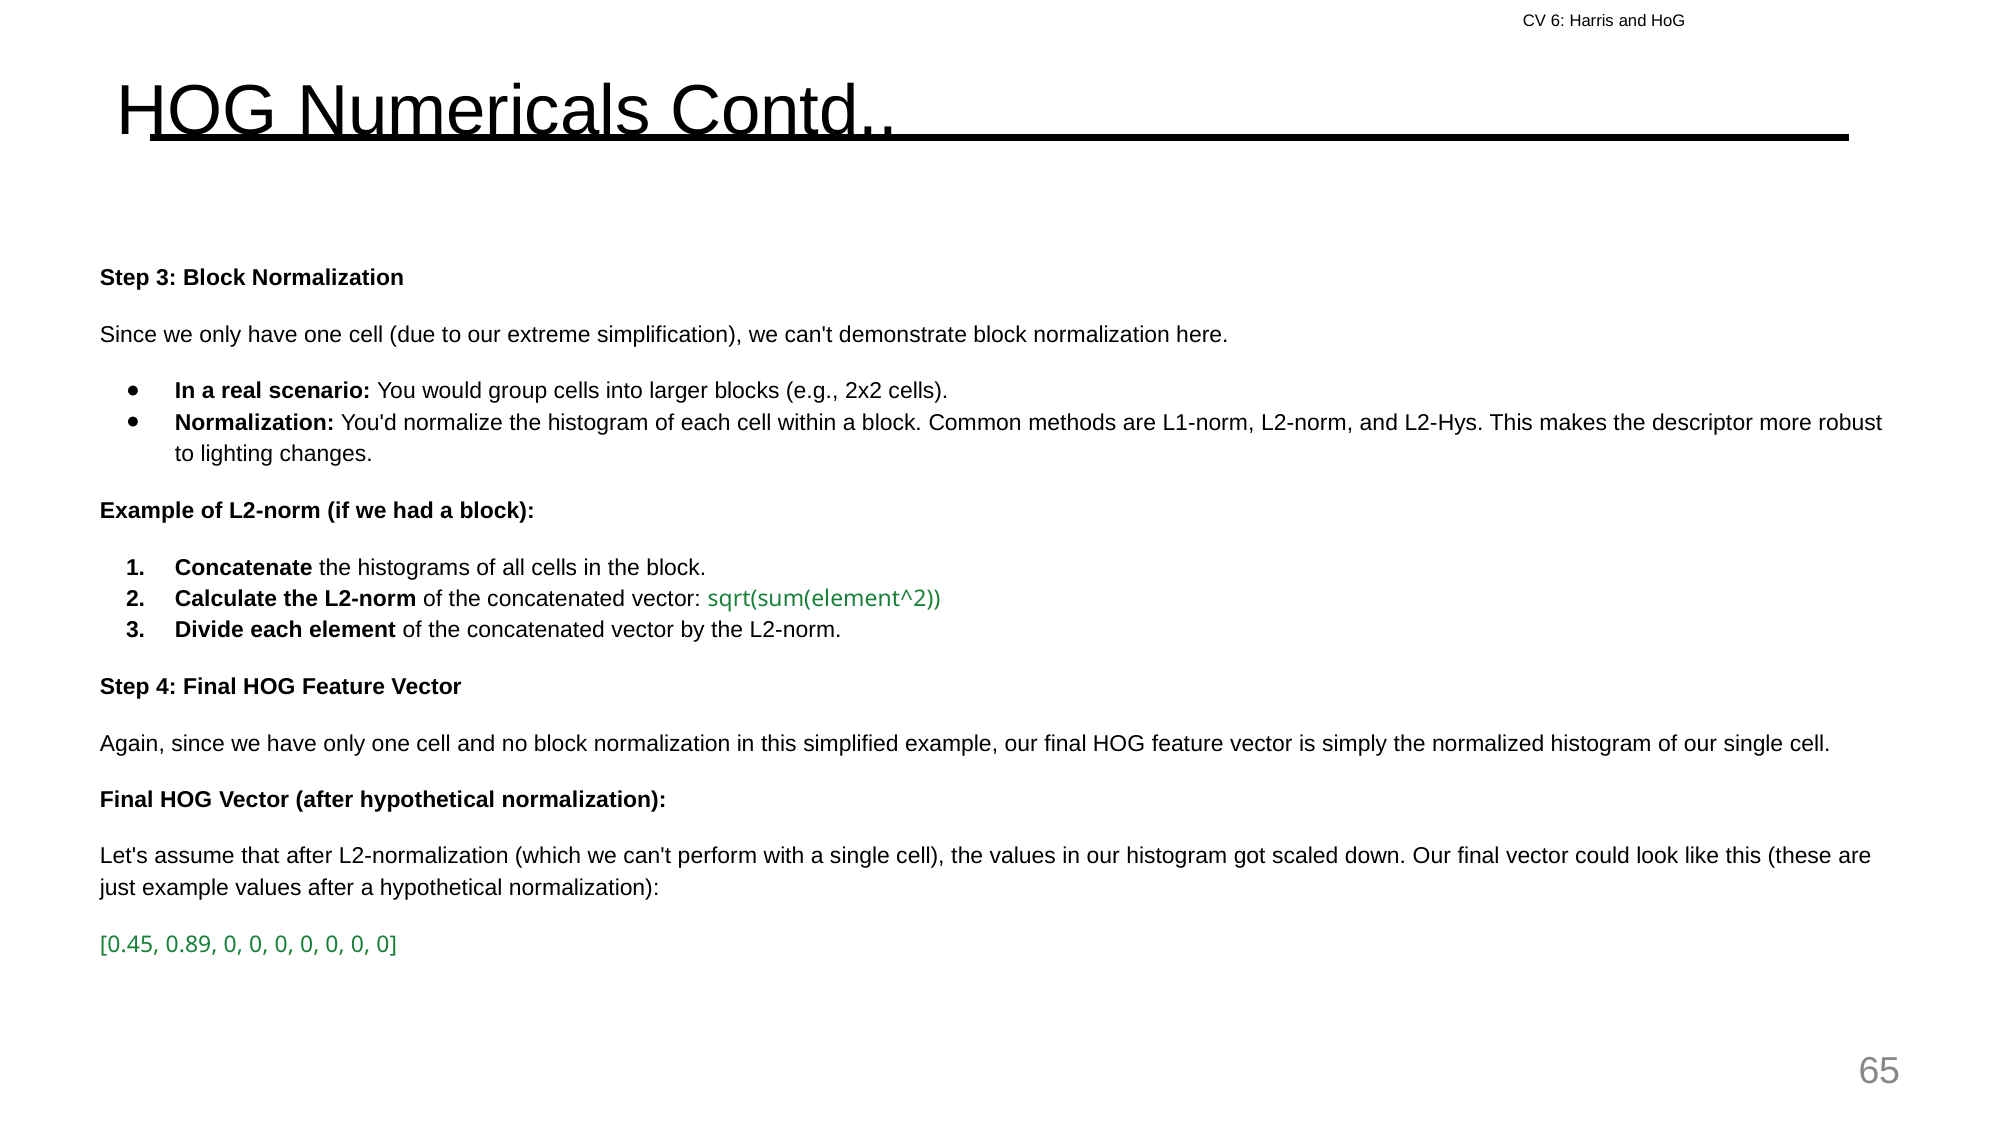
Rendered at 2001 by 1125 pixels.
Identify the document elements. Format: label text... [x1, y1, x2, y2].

list Step 3: Block Normalization Since we only have one cell (due to our extreme simplification), we can't demonstrate block normalization here. In a real scenario: You would group cells into larger blocks (e.g., 2x2 cells). Normalization: You'd normalize the histogram of each cell within a block. Common methods are L1-norm, L2-norm, and L2-Hys. This makes the descriptor more robust to lighting changes. Example of L2-norm (if we had a block): Concatenate the histograms of all cells in the block. Calculate the L2-norm of the concatenated vector: sqrt(sum(element^2)) Divide each element of the concatenated vector by the L2-norm. Step 4: Final HOG Feature Vector Again, since we have only one cell and no block normalization in this simplified example, our final HOG feature vector is simply the normalized histogram of our single cell. Final HOG Vector (after hypothetical normalization): Let's assume that after L2-normalization (which we can't perform with a single cell), the values in our histogram got scaled down. Our final vector could look like this (these are just example values after a hypothetical normalization): [0.45, 0.89, 0, 0, 0, 0, 0, 0, 0] [99, 258, 1900, 1027]
title HOG Numericals Contd.. [116, 0, 1394, 168]
slide_number 65 [1440, 1046, 1900, 1125]
